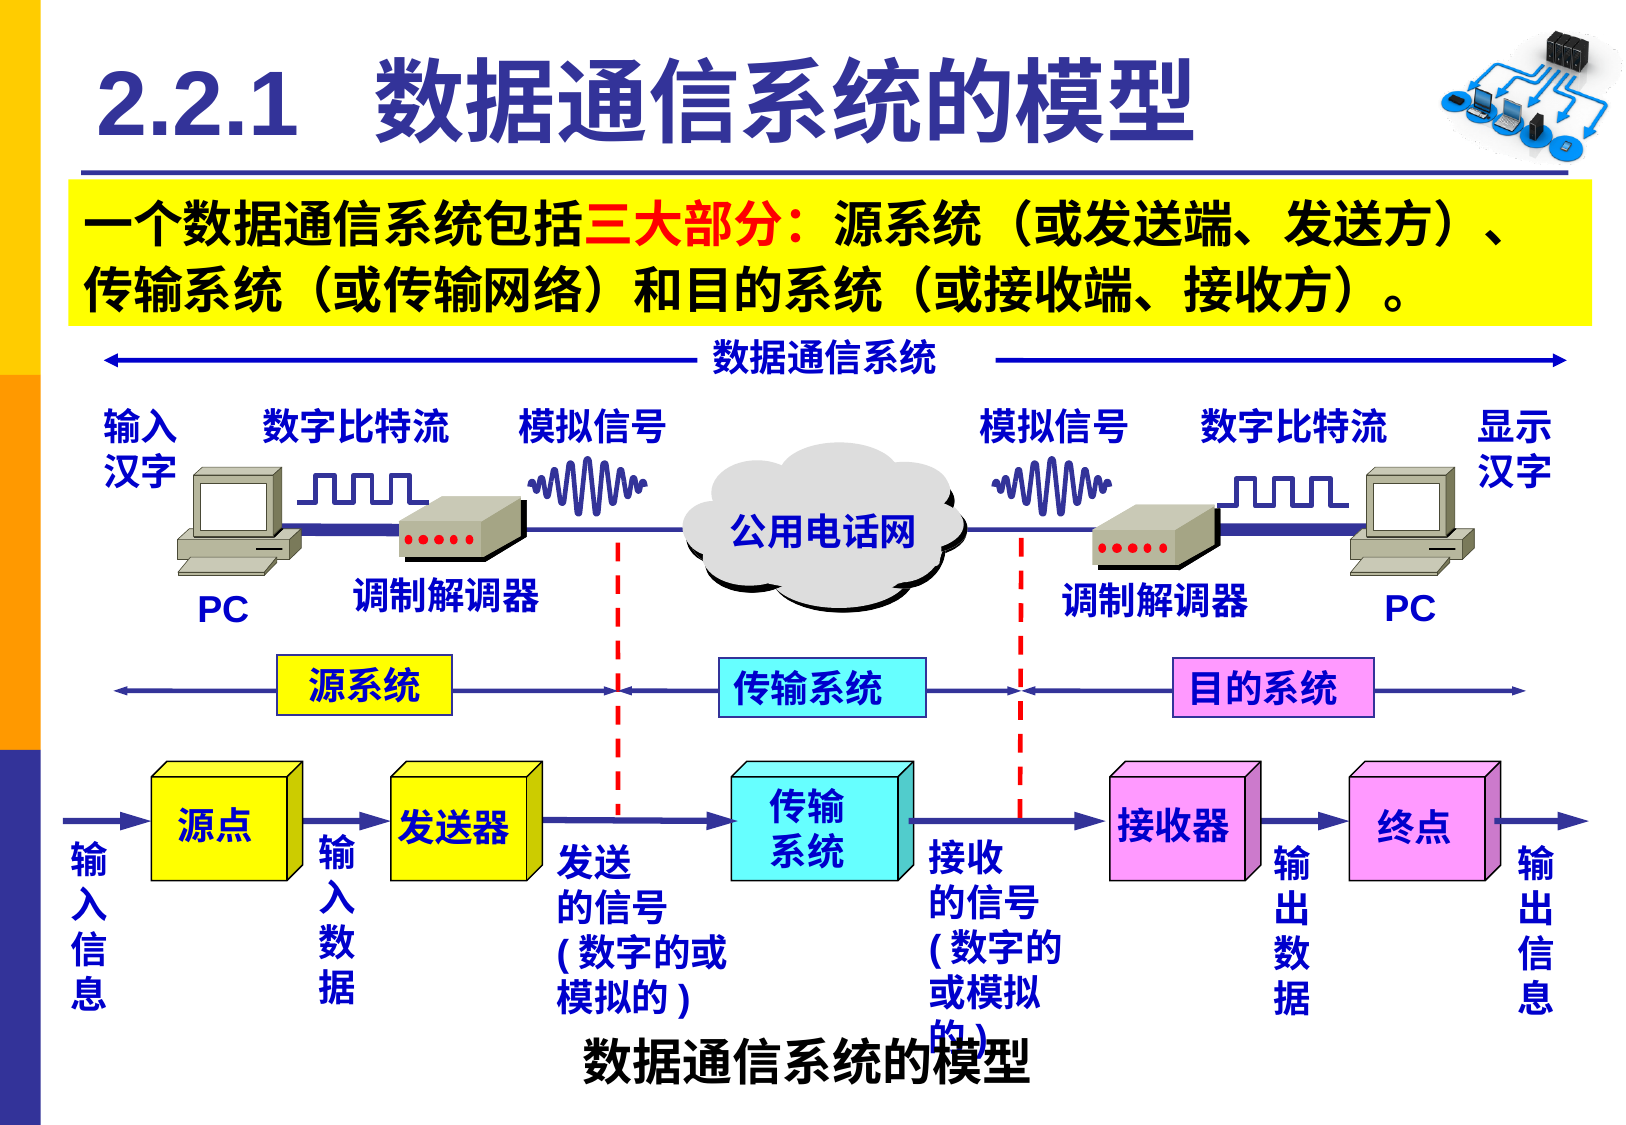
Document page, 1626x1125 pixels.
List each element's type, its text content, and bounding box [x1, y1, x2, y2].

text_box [113, 542, 612, 816]
text_box [390, 475, 410, 489]
text_box 输入 汉字 [88, 395, 215, 500]
text_box [1236, 478, 1344, 506]
picture [1438, 30, 1624, 165]
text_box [617, 537, 1022, 822]
text_box 数字比特流 [247, 405, 503, 455]
text_box 一个数据通信系统包括三大部分：源系统（或发送端、发送方）、传输系统（或传输网络）和目的系统（或接收端、接收方）。 [68, 179, 1593, 326]
text_box 数据通信系统的模型 [505, 1023, 1110, 1099]
text_box 模拟信号 [964, 405, 1182, 455]
title 2.2.1 数据通信系统的模型 [81, 30, 1569, 161]
picture [390, 490, 543, 542]
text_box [103, 326, 1568, 396]
text_box 显示 汉字 [1462, 395, 1589, 500]
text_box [682, 442, 964, 536]
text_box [538, 824, 755, 1029]
picture [176, 466, 303, 542]
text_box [759, 829, 903, 881]
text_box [1027, 657, 1527, 720]
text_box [1101, 761, 1267, 881]
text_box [1254, 820, 1361, 1029]
text_box 数字比特流 [1185, 405, 1438, 455]
picture [1084, 498, 1237, 587]
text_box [993, 458, 1111, 515]
text_box PC [1369, 576, 1515, 637]
text_box [307, 475, 385, 503]
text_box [382, 824, 547, 881]
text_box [1494, 820, 1605, 1029]
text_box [529, 458, 646, 515]
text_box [151, 824, 303, 881]
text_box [908, 820, 1111, 1024]
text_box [1349, 761, 1501, 881]
text_box 模拟信号 [503, 405, 718, 455]
picture [1349, 466, 1476, 577]
text_box 调制解调器 [1046, 569, 1287, 630]
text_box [292, 824, 405, 1017]
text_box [55, 820, 157, 1024]
